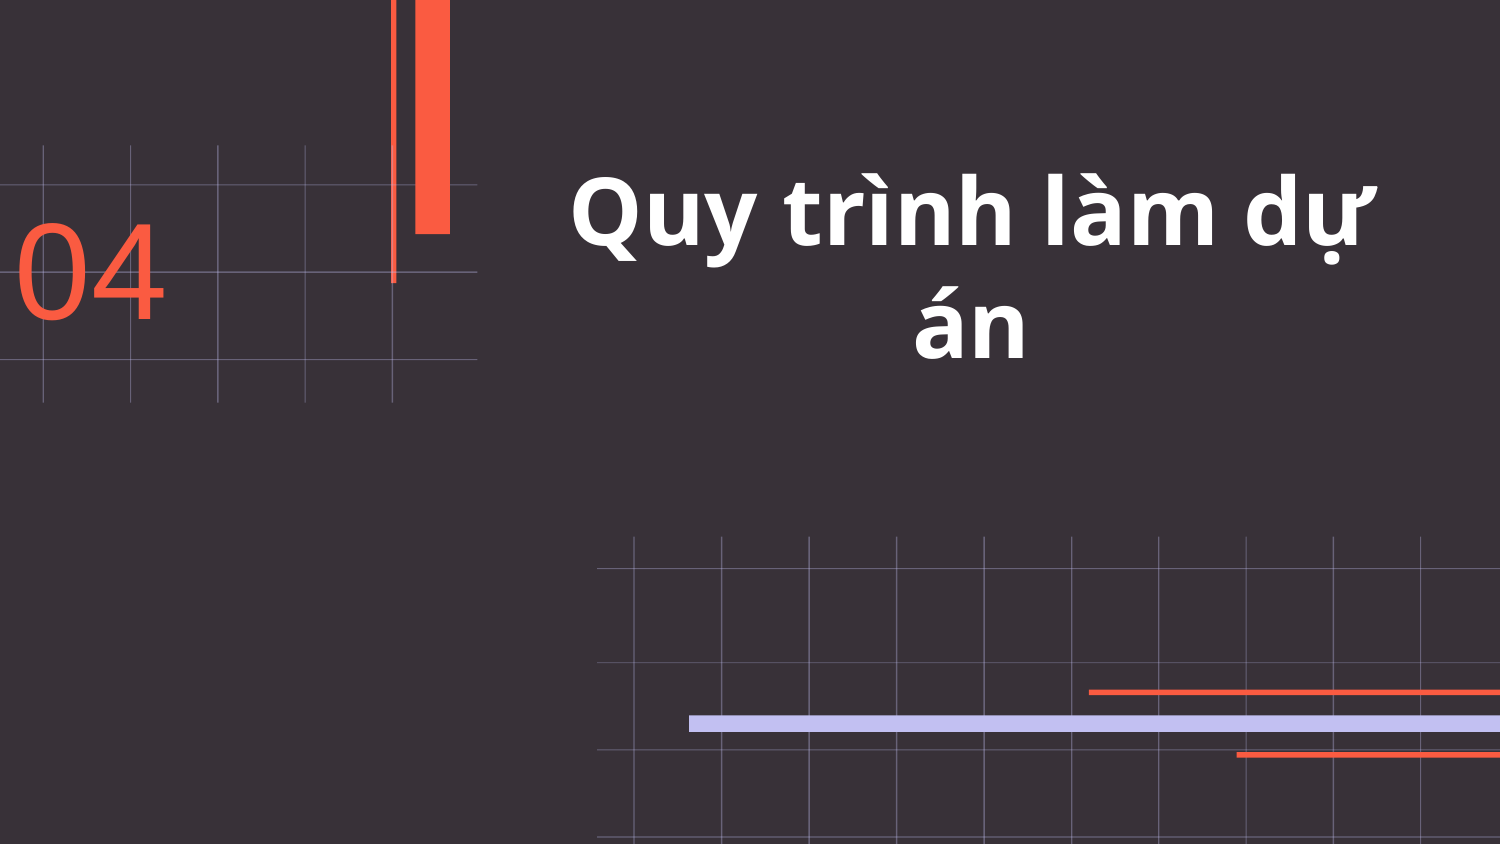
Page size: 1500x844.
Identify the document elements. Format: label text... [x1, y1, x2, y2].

title Quy trình làm dự án [539, 120, 1404, 409]
text_box 04 [0, 174, 386, 355]
